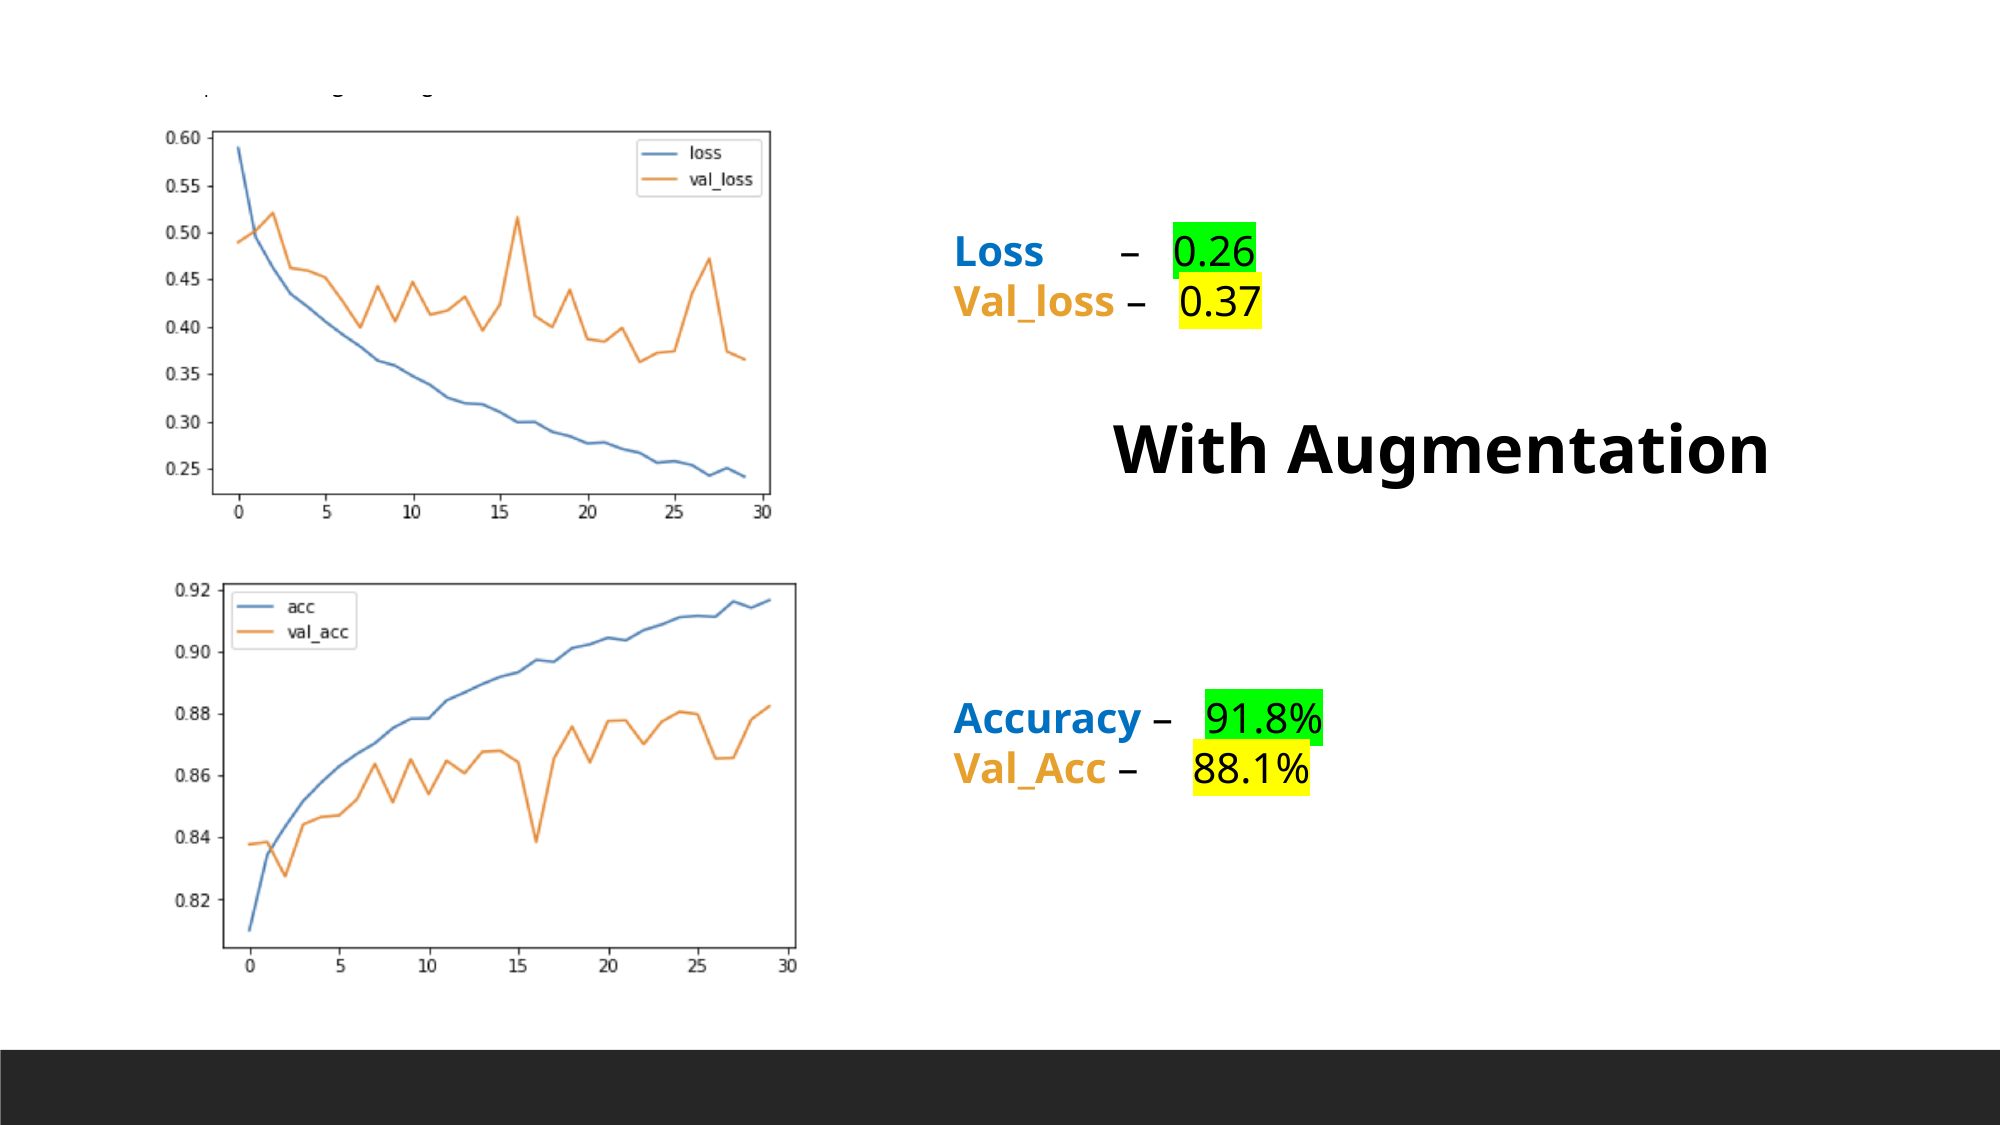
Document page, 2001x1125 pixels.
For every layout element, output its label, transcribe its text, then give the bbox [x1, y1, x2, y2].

text_box Accuracy – 91.8% Val_Acc – 88.1% [938, 684, 1477, 800]
picture [157, 95, 815, 544]
picture [157, 569, 865, 1007]
text_box Loss – 0.26 Val_loss – 0.37 [938, 217, 1560, 333]
text_box With Augmentation [1098, 399, 1946, 495]
